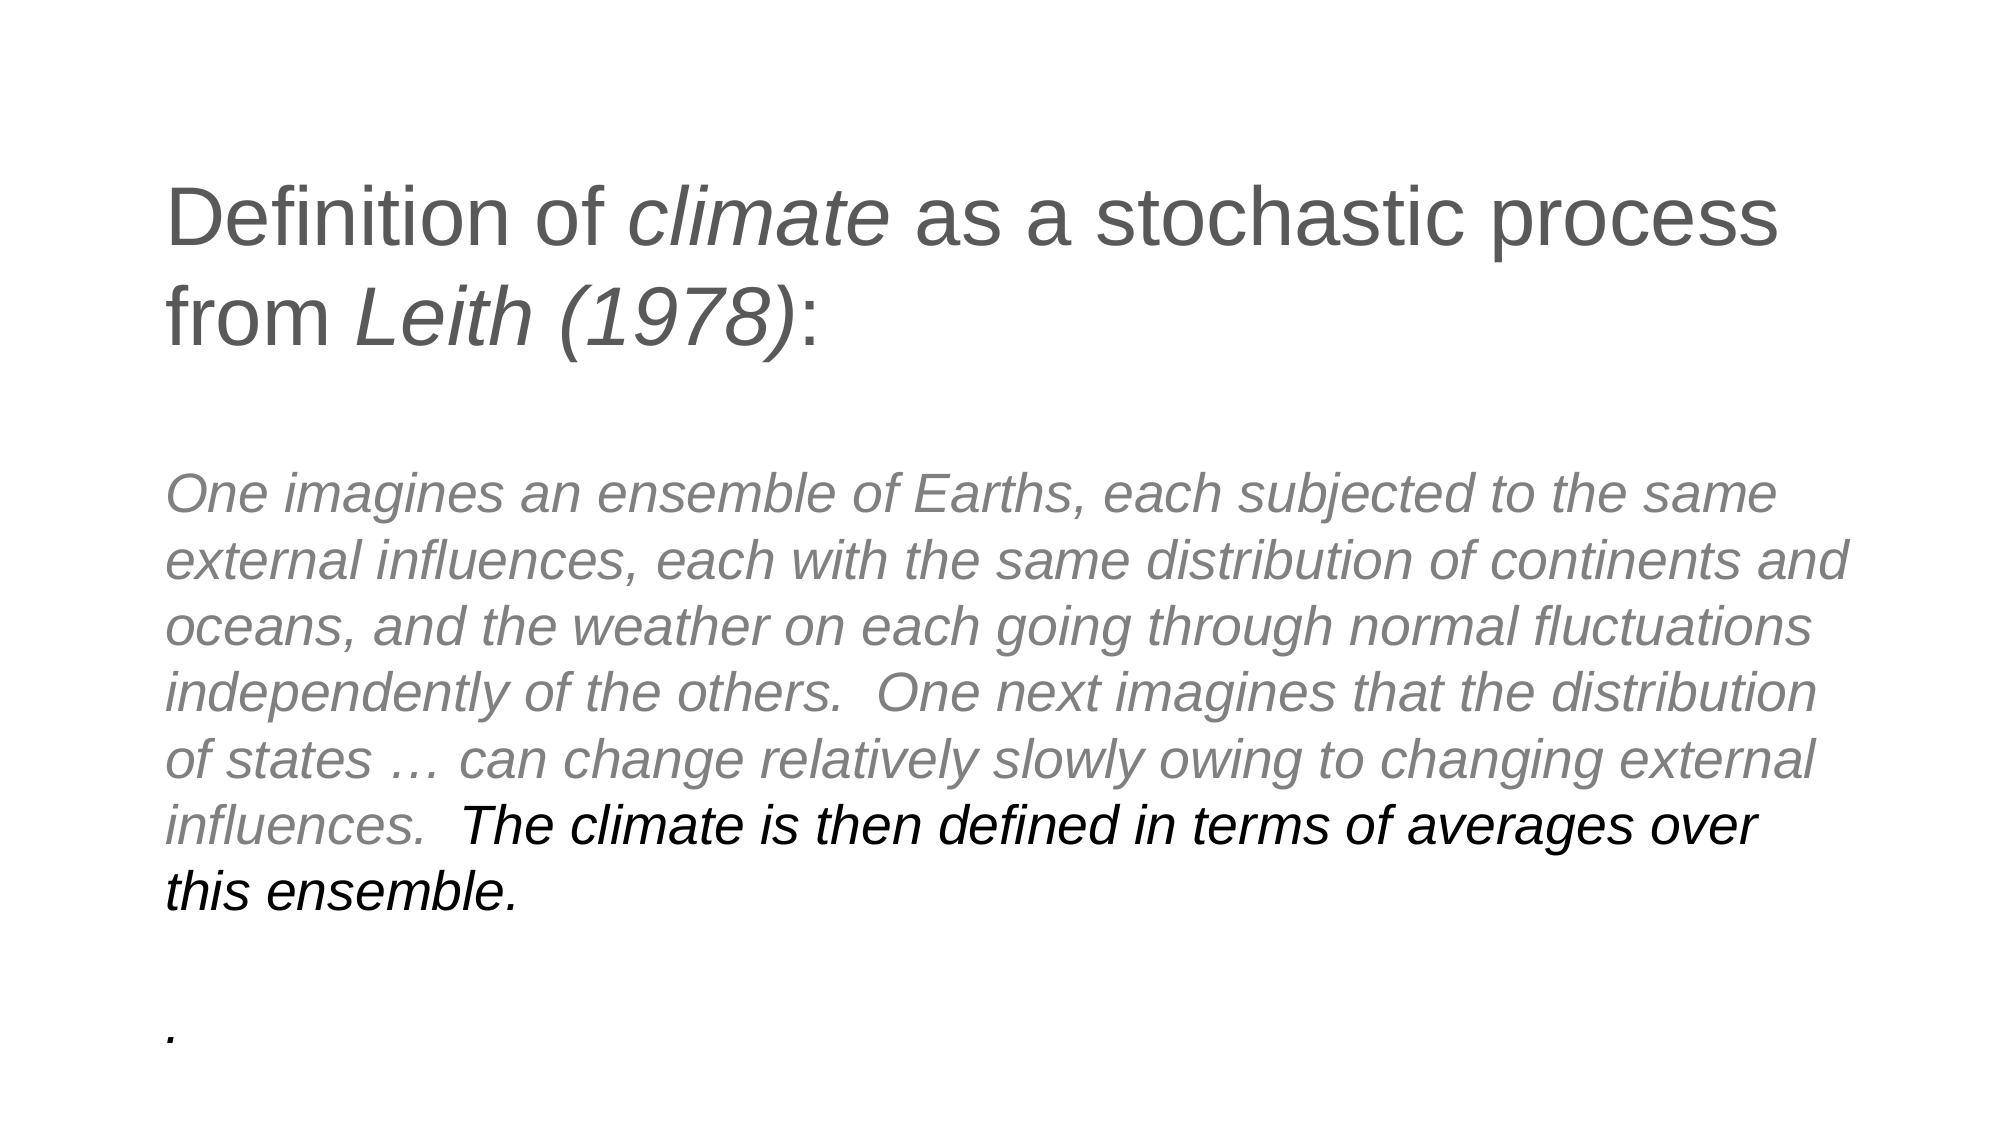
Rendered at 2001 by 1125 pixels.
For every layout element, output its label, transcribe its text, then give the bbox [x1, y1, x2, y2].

list One imagines an ensemble of Earths, each subjected to the same external influences, each with the same distribution of continents and oceans, and the weather on each going through normal fluctuations independently of the others. One next imagines that the distribution of states … can change relatively slowly owing to changing external influences. The climate is then defined in terms of averages over this ensemble. . [150, 450, 1875, 1063]
title Definition of climate as a stochastic process from Leith (1978): [150, 149, 1875, 375]
